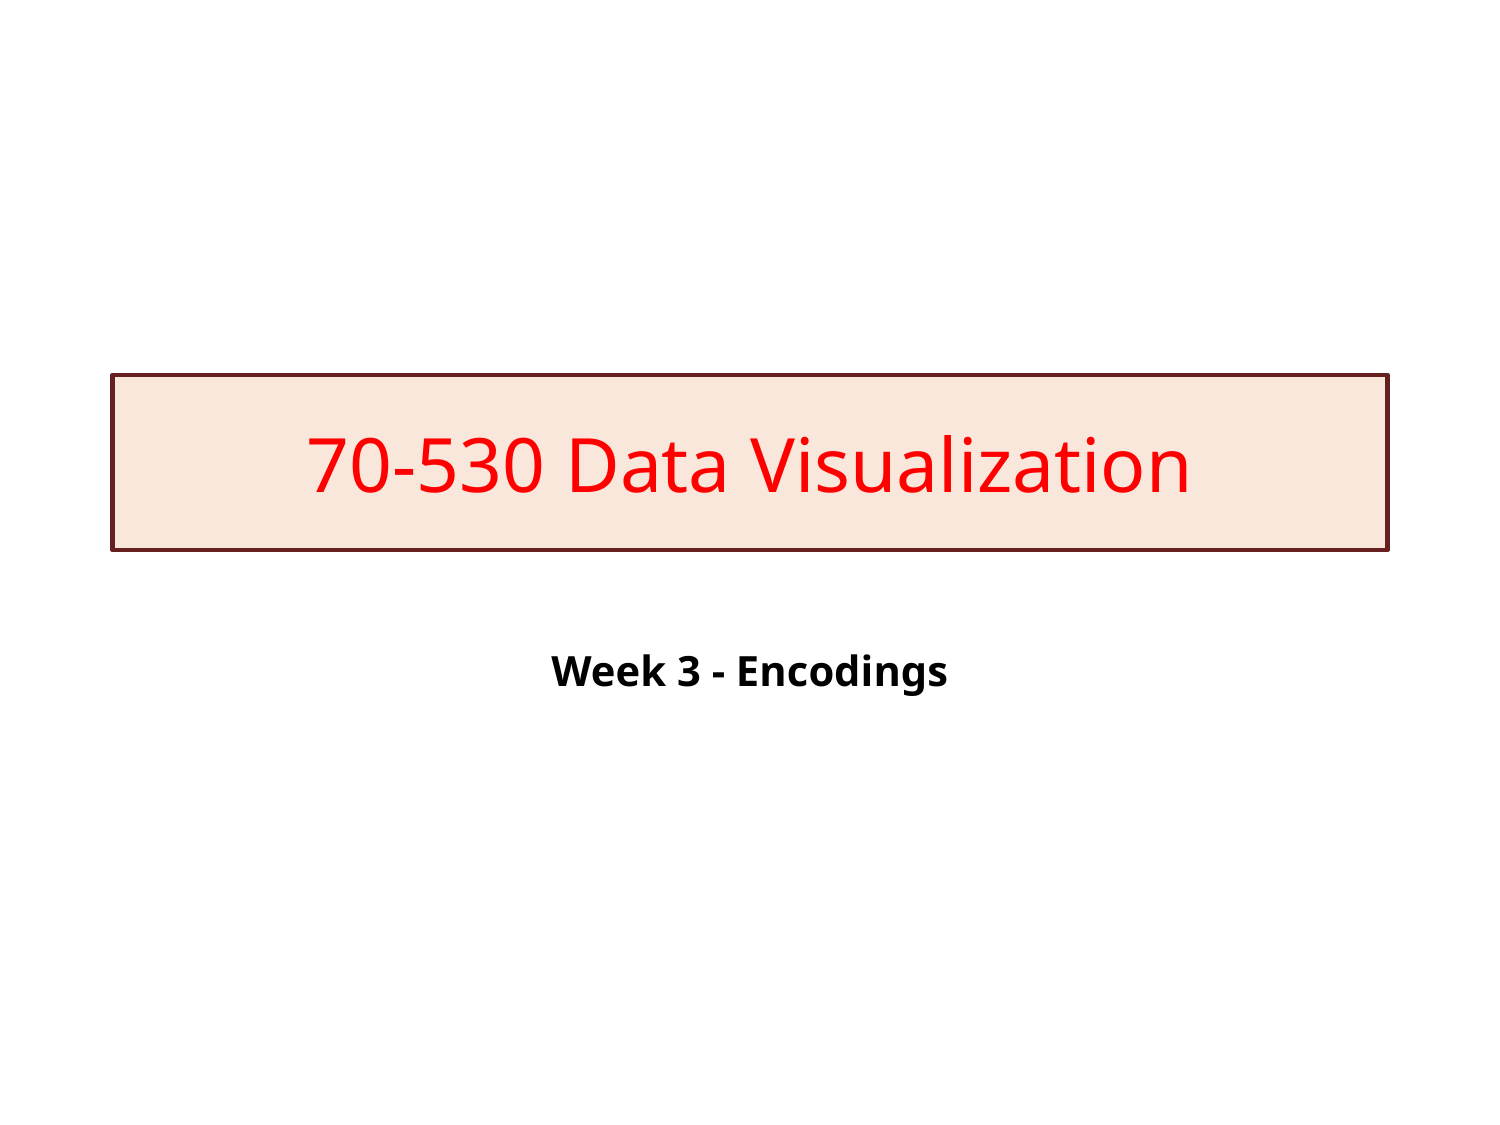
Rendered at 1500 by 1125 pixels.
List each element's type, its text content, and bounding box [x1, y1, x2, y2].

subtitle Week 3 - Encodings [174, 637, 1325, 925]
title 70-530 Data Visualization [110, 373, 1390, 552]
